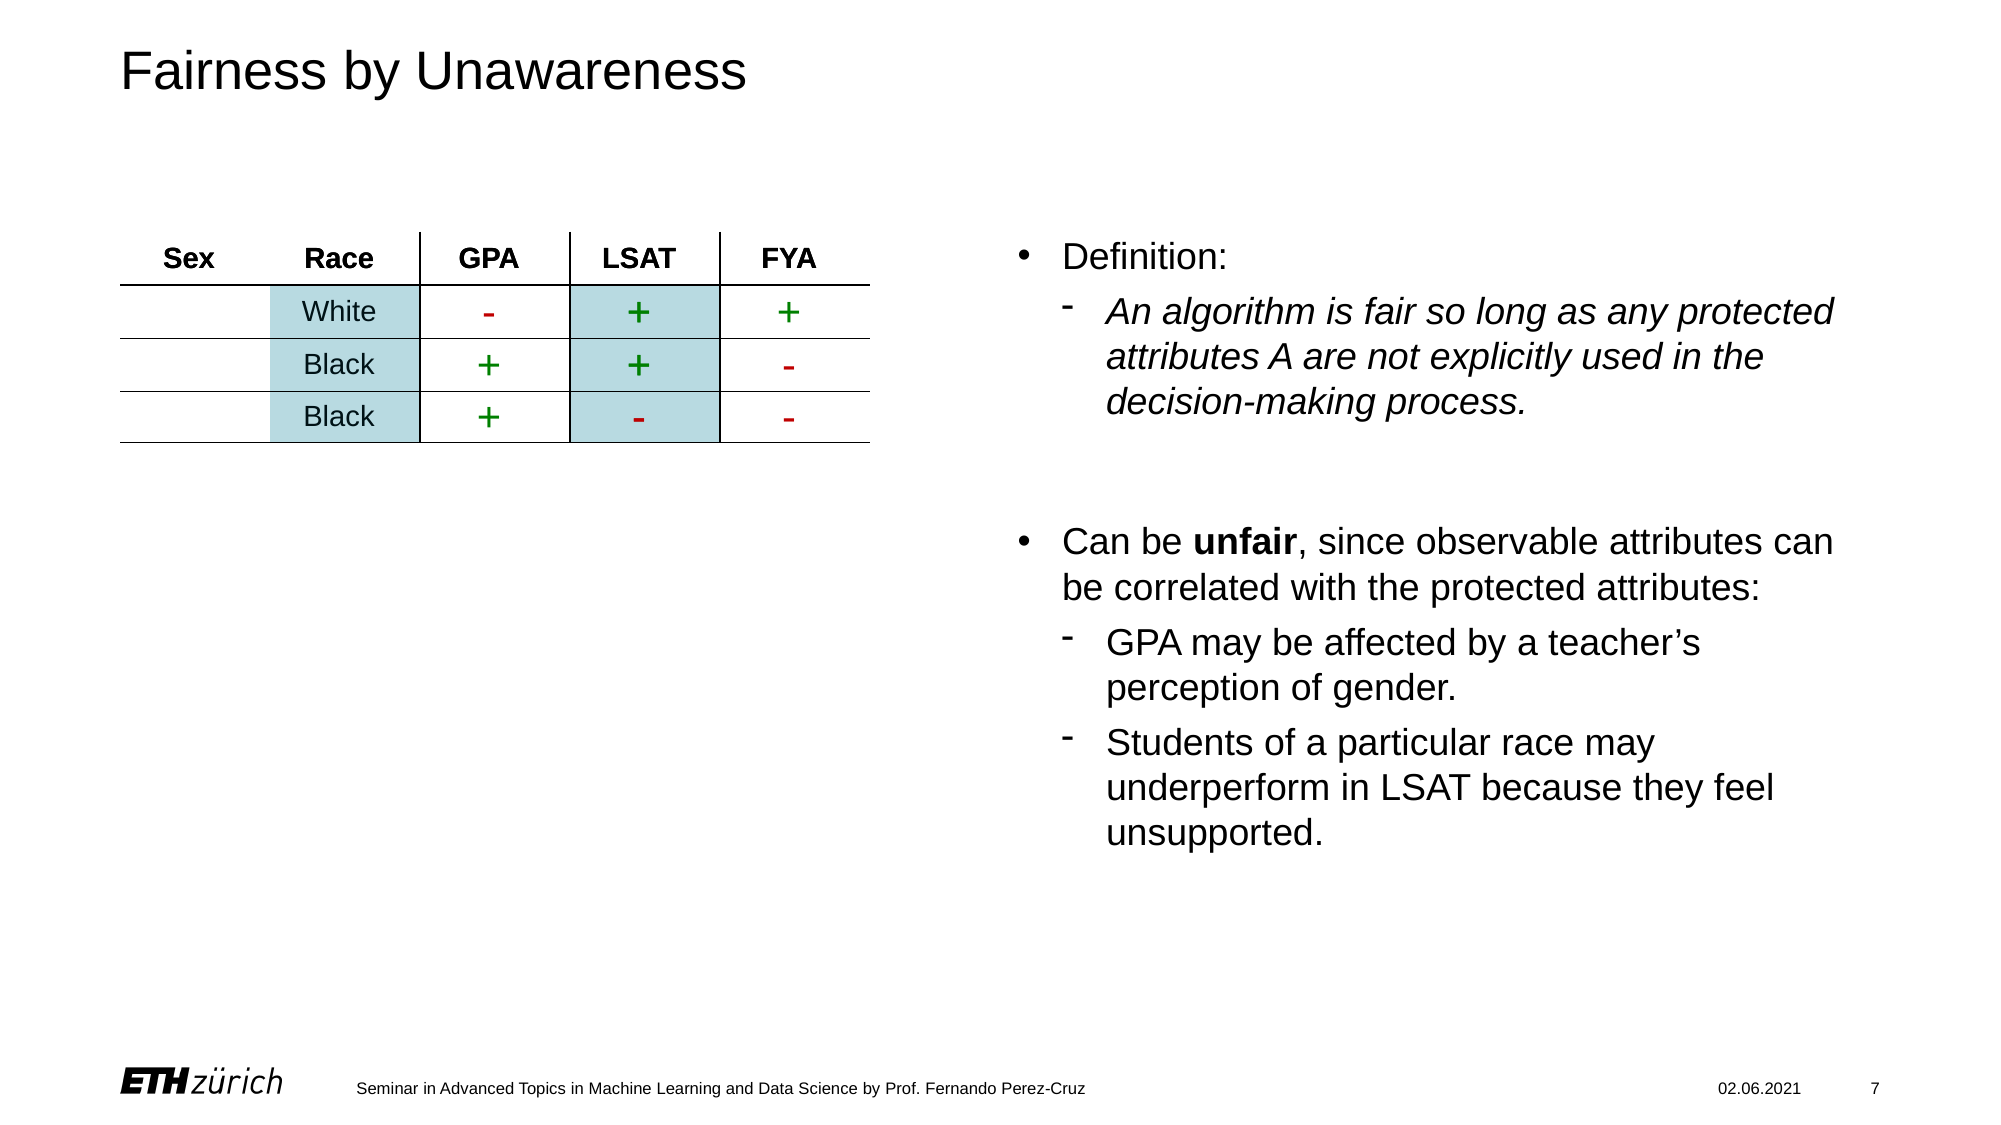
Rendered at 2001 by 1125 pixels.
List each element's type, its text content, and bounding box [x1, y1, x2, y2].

table_cell [270, 339, 419, 391]
table_cell - [721, 392, 870, 442]
table_cell + [421, 339, 569, 391]
slide_number 7 [1827, 1069, 1880, 1106]
table_cell + [721, 286, 870, 338]
picture [120, 1067, 282, 1094]
table_cell + [571, 339, 719, 391]
table_cell [270, 392, 419, 442]
table_header Race [270, 232, 419, 284]
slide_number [1718, 1069, 1819, 1106]
table_header FYA [721, 232, 870, 284]
table_cell - [571, 392, 719, 442]
table_cell [270, 286, 419, 338]
table_header Sex [120, 232, 270, 284]
table_cell [120, 339, 270, 391]
table_header GPA [421, 232, 569, 284]
list Definition: An algorithm is fair so long as any protected attributes A are not explicitly used in the decision-making process. Can be unfair, since observable attributes can be correlated with the protected attributes: GPA may be affected by a teacher’s perception of gender. Students of a particular race may underperform in LSAT because they feel unsupported. [1017, 231, 1880, 1029]
table_cell + [421, 392, 569, 442]
table_cell + [571, 286, 719, 338]
footer Seminar in Advanced Topics in Machine Learning and Data Science by Prof. Fernando Perez-Cruz [356, 1069, 1243, 1106]
table_header LSAT [571, 232, 719, 284]
table_cell [120, 286, 270, 338]
table_cell - [421, 286, 569, 338]
table_cell [120, 392, 270, 442]
table_cell - [721, 339, 870, 391]
title Fairness by Unawareness [120, 42, 1880, 191]
